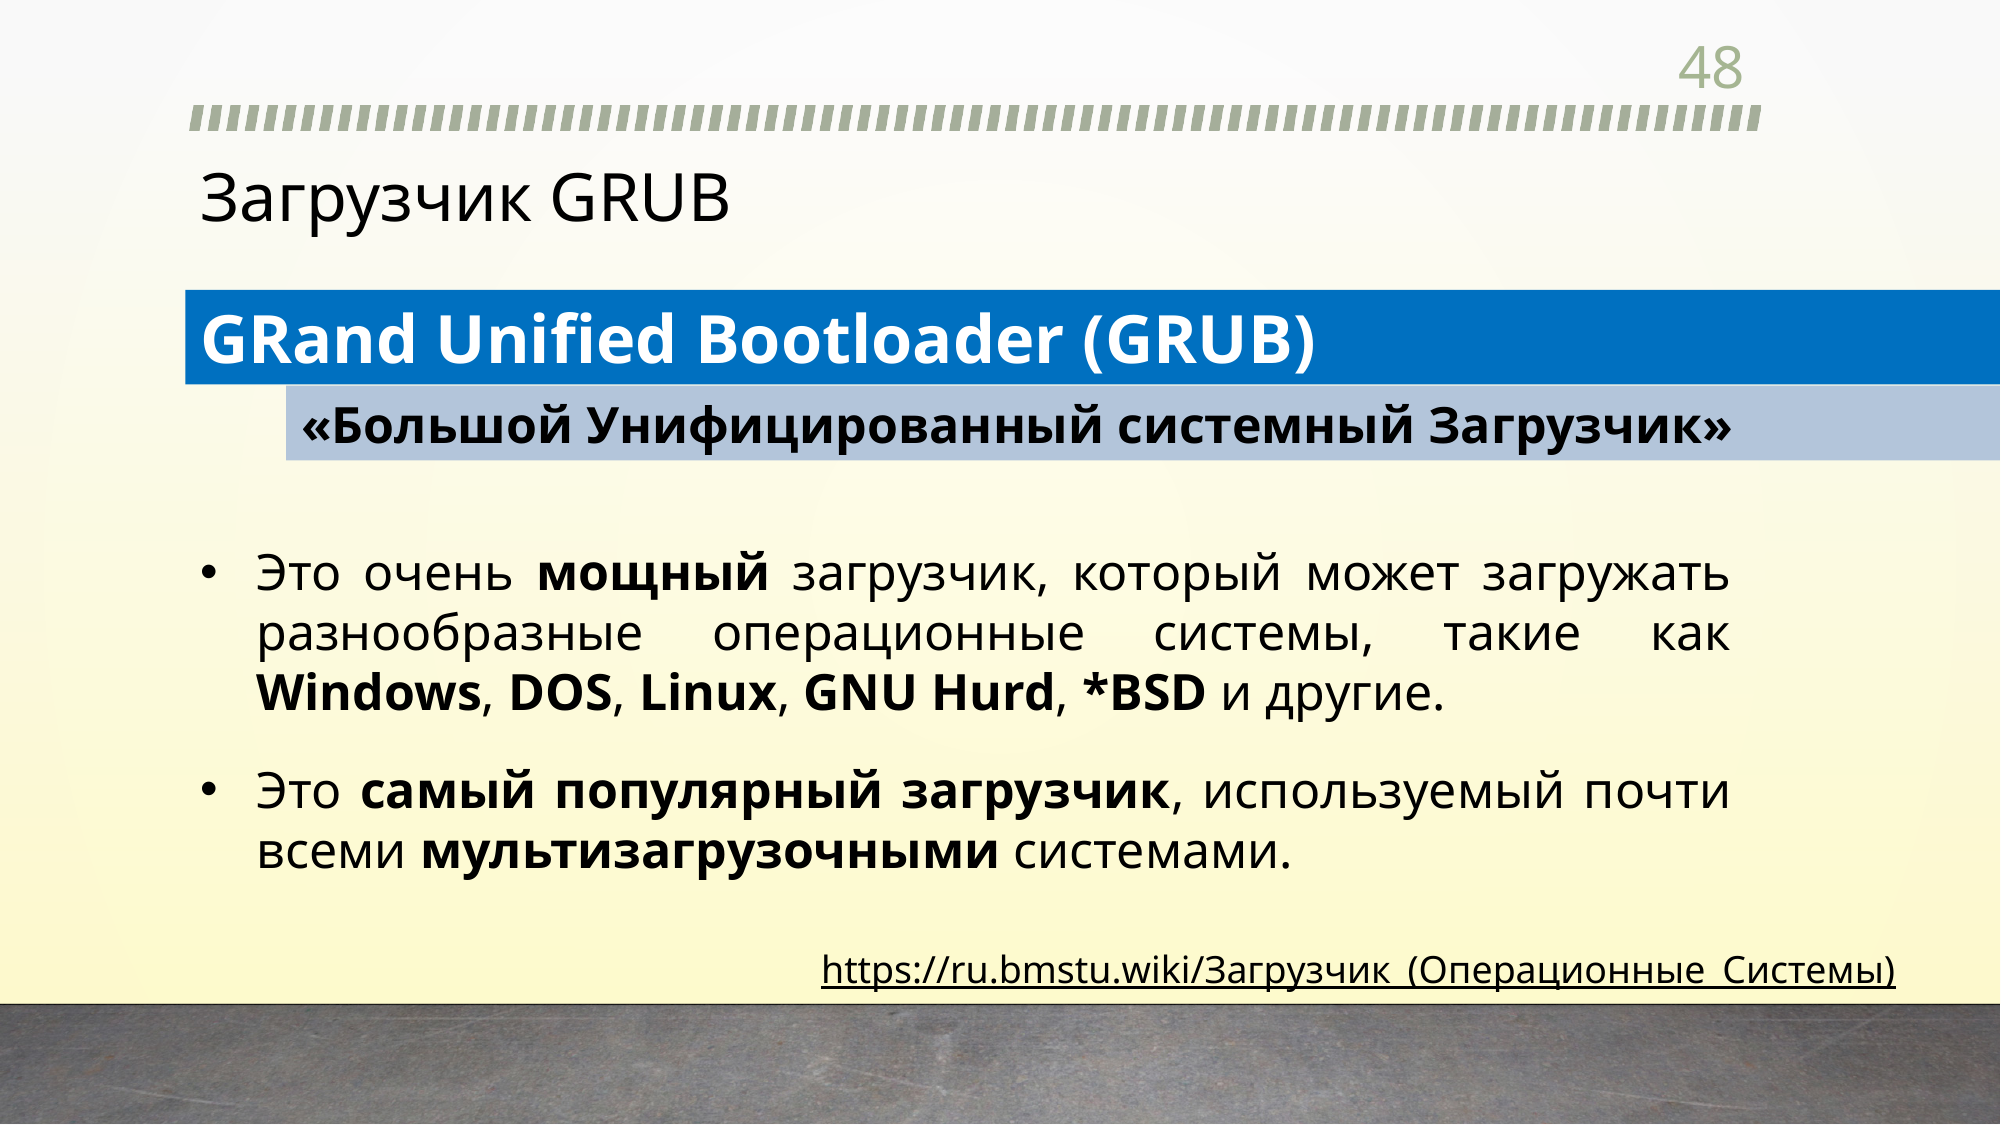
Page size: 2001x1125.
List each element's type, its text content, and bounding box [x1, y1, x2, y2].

text_box GRand Unified Bootloader (GRUB) [185, 289, 2000, 385]
text_box «Большой Унифицированный системный Загрузчик» [286, 385, 2000, 461]
text_box Это очень мощный загрузчик, который может загружать разнообразные операционные системы, такие как Windows, DOS, Linux, GNU Hurd, *BSD и другие. Это самый популярный загрузчик, используемый почти всеми мультизагрузочными системами. [185, 533, 1747, 886]
slide_number 48 [1626, 22, 1760, 106]
picture [0, 1004, 2000, 1124]
title Загрузчик GRUB [185, 156, 1761, 289]
text_box https://ru.bmstu.wiki/Загрузчик_(Операционные_Системы) [594, 938, 1921, 1004]
